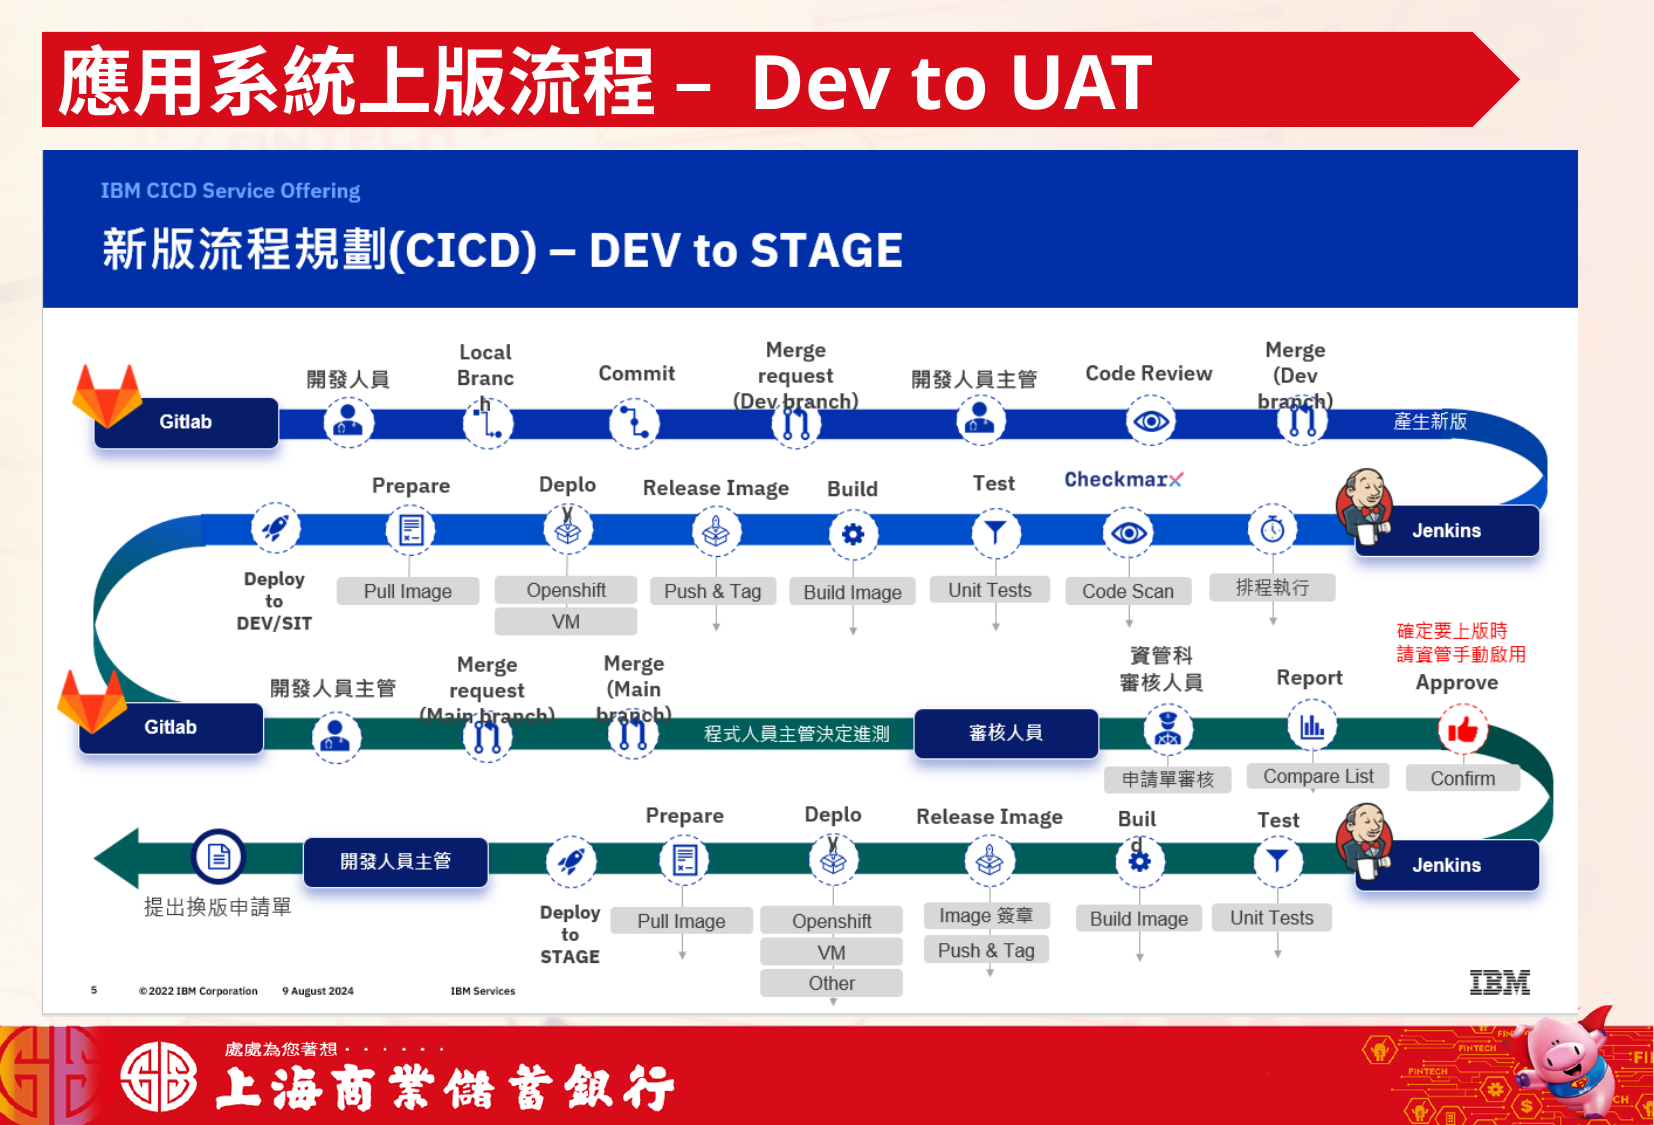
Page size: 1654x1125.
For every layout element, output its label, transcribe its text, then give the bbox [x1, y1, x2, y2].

text_box 應用系統上版流程 – Dev to UAT [42, 31, 1521, 127]
picture [0, 0, 1654, 1125]
